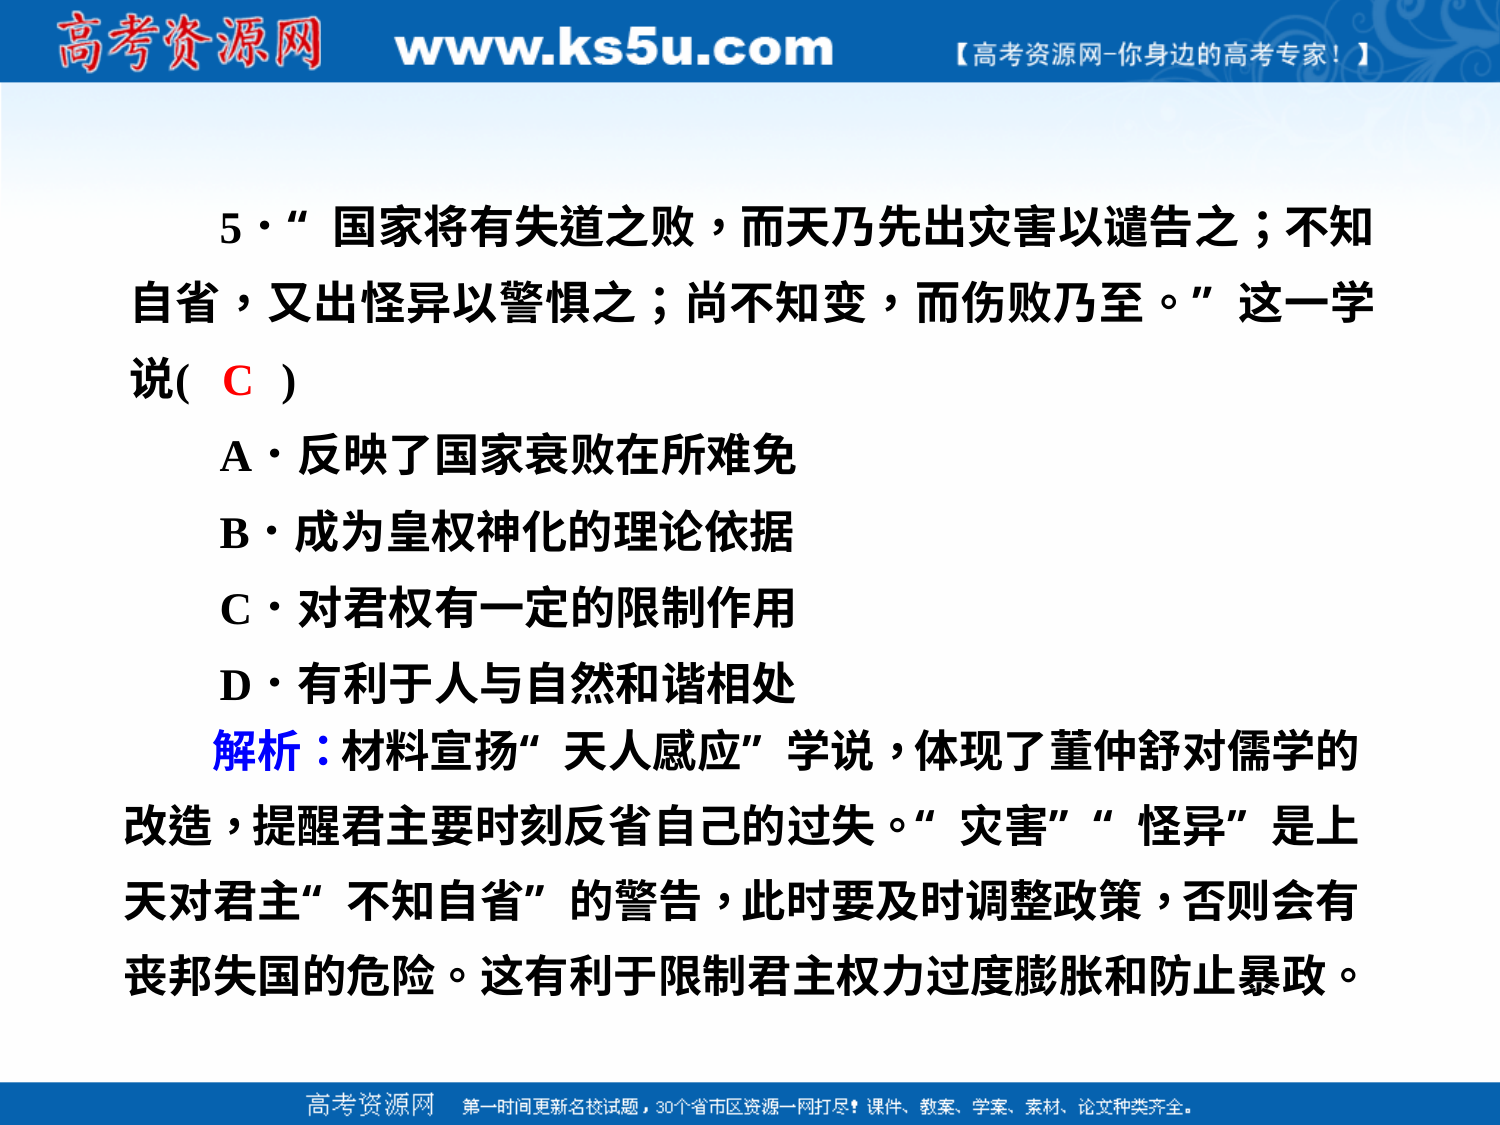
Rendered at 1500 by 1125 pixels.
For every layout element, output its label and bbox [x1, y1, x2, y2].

text_box [222, 349, 656, 513]
text_box [129, 197, 1378, 1007]
text_box [123, 721, 1362, 1047]
picture [0, 0, 1500, 1125]
